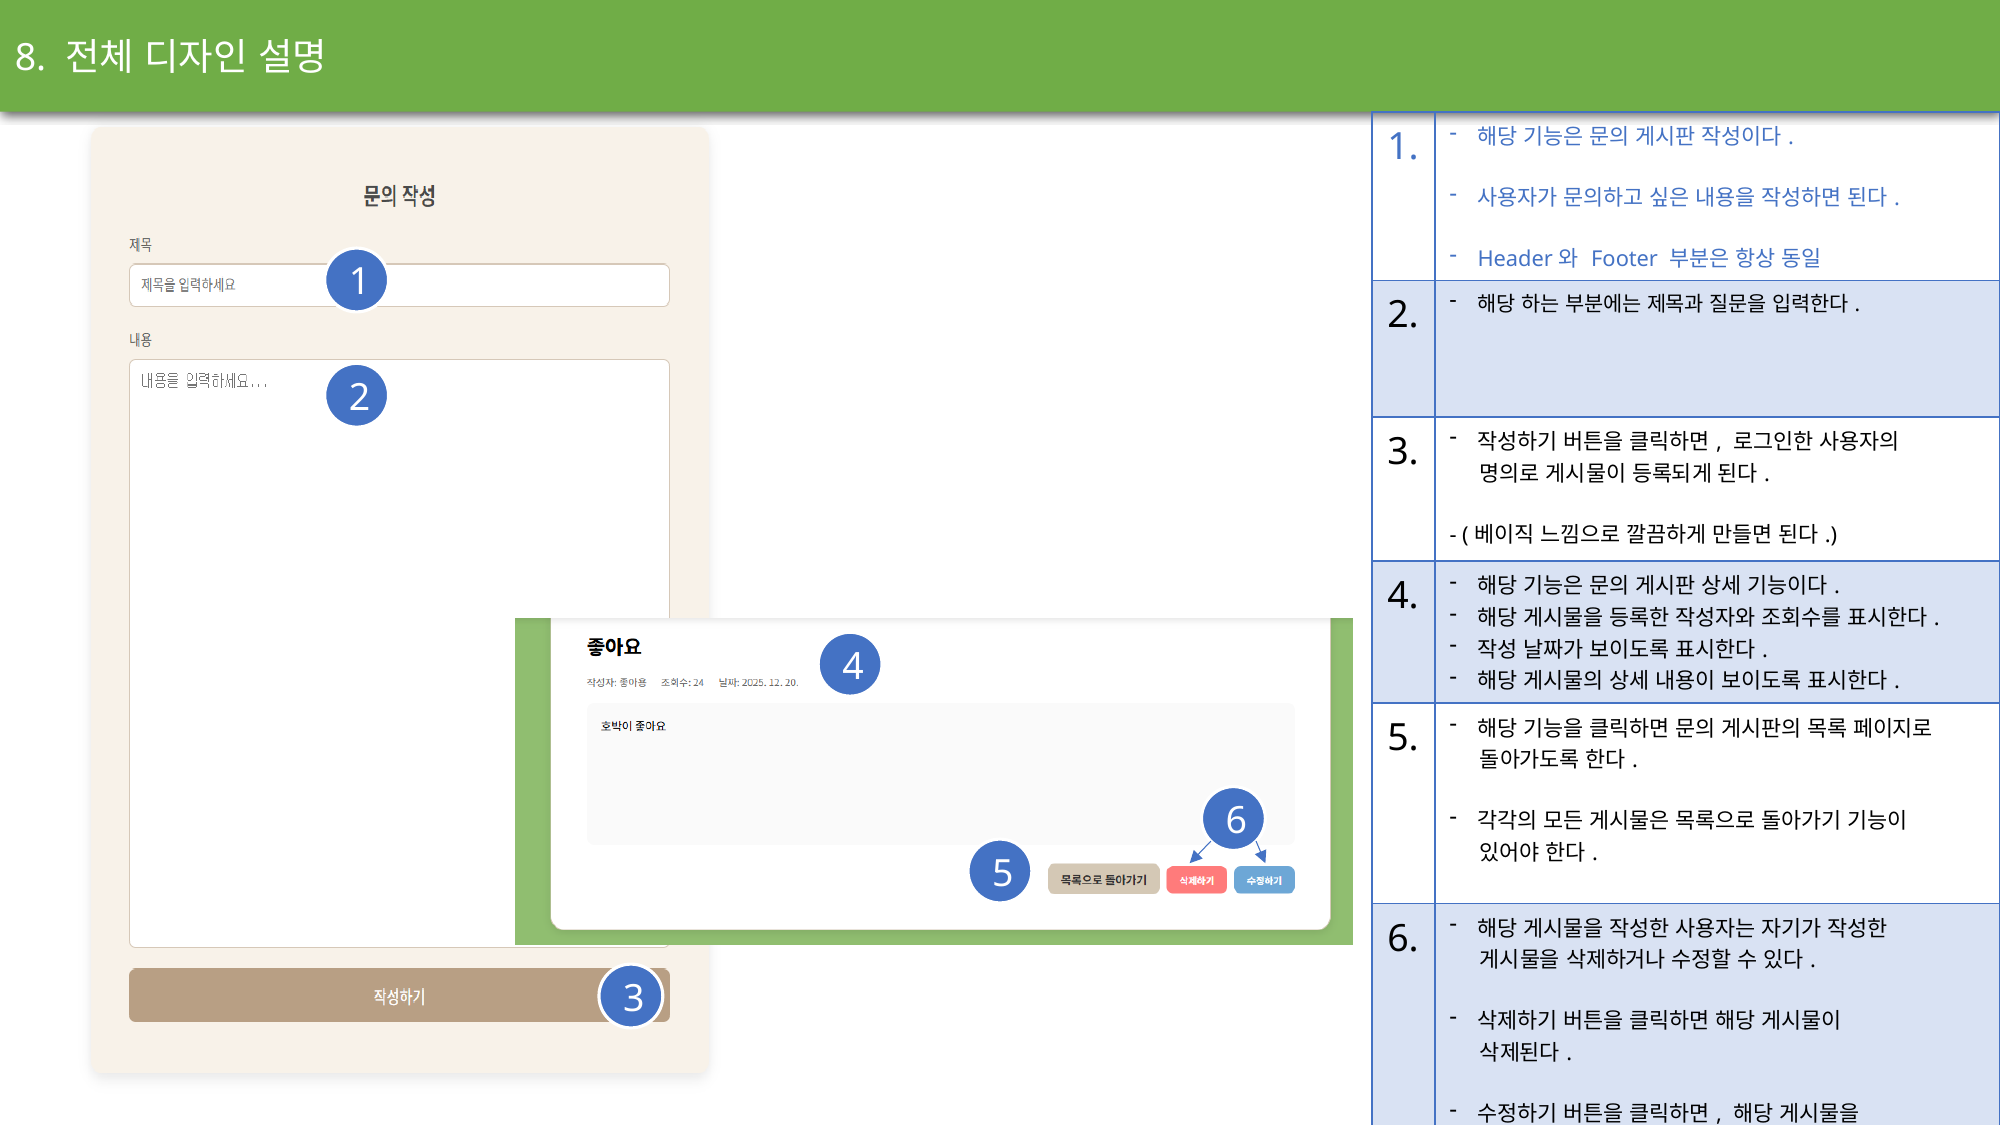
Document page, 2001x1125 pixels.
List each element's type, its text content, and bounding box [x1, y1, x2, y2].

table_cell 해당 기능은 문의 게시판 상세 기능이다. 해당 게시물을 등록한 작성자와 조회수를 표시한다. 작성 날짜가 보이도록 표시한다. 해당 게시물의 상세 내용이 보이도록 표시한다. [1436, 562, 1999, 702]
table_cell 해당 하는 부분에는 제목과 질문을 입력한다. [1436, 281, 1999, 416]
table_cell 5. [1373, 704, 1434, 903]
picture [0, 83, 1353, 1097]
table_cell 4. [1373, 562, 1434, 702]
text_box 8. 전체 디자인 설명 [0, 0, 2000, 112]
table_header 해당 기능은 문의 게시판 작성이다. 사용자가 문의하고 싶은 내용을 작성하면 된다. Header와 Footer 부분은 항상 동일 [1436, 113, 1999, 280]
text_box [1189, 841, 1211, 864]
table_cell 2. [1373, 281, 1434, 416]
table_cell 해당 기능을 클릭하면 문의 게시판의 목록 페이지로 돌아가도록 한다. 각각의 모든 게시물은 목록으로 돌아가기 기능이 있어야 한다. [1436, 704, 1999, 903]
table_cell 해당 게시물을 작성한 사용자는 자기가 작성한 게시물을 삭제하거나 수정할 수 있다. 삭제하기 버튼을 클릭하면 해당 게시물이 삭제된다. 수정하기 버튼을 클릭하면, 해당 게시물을 수정할 수 있다. [1436, 904, 1999, 1125]
table_cell 3. [1373, 418, 1434, 560]
table_cell 작성하기 버튼을 클릭하면, 로그인한 사용자의 명의로 게시물이 등록되게 된다. - (베이직 느낌으로 깔끔하게 만들면 된다.) [1436, 418, 1999, 560]
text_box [1255, 841, 1266, 864]
table_cell 6. [1373, 904, 1434, 1125]
table_header 1. [1373, 113, 1434, 280]
